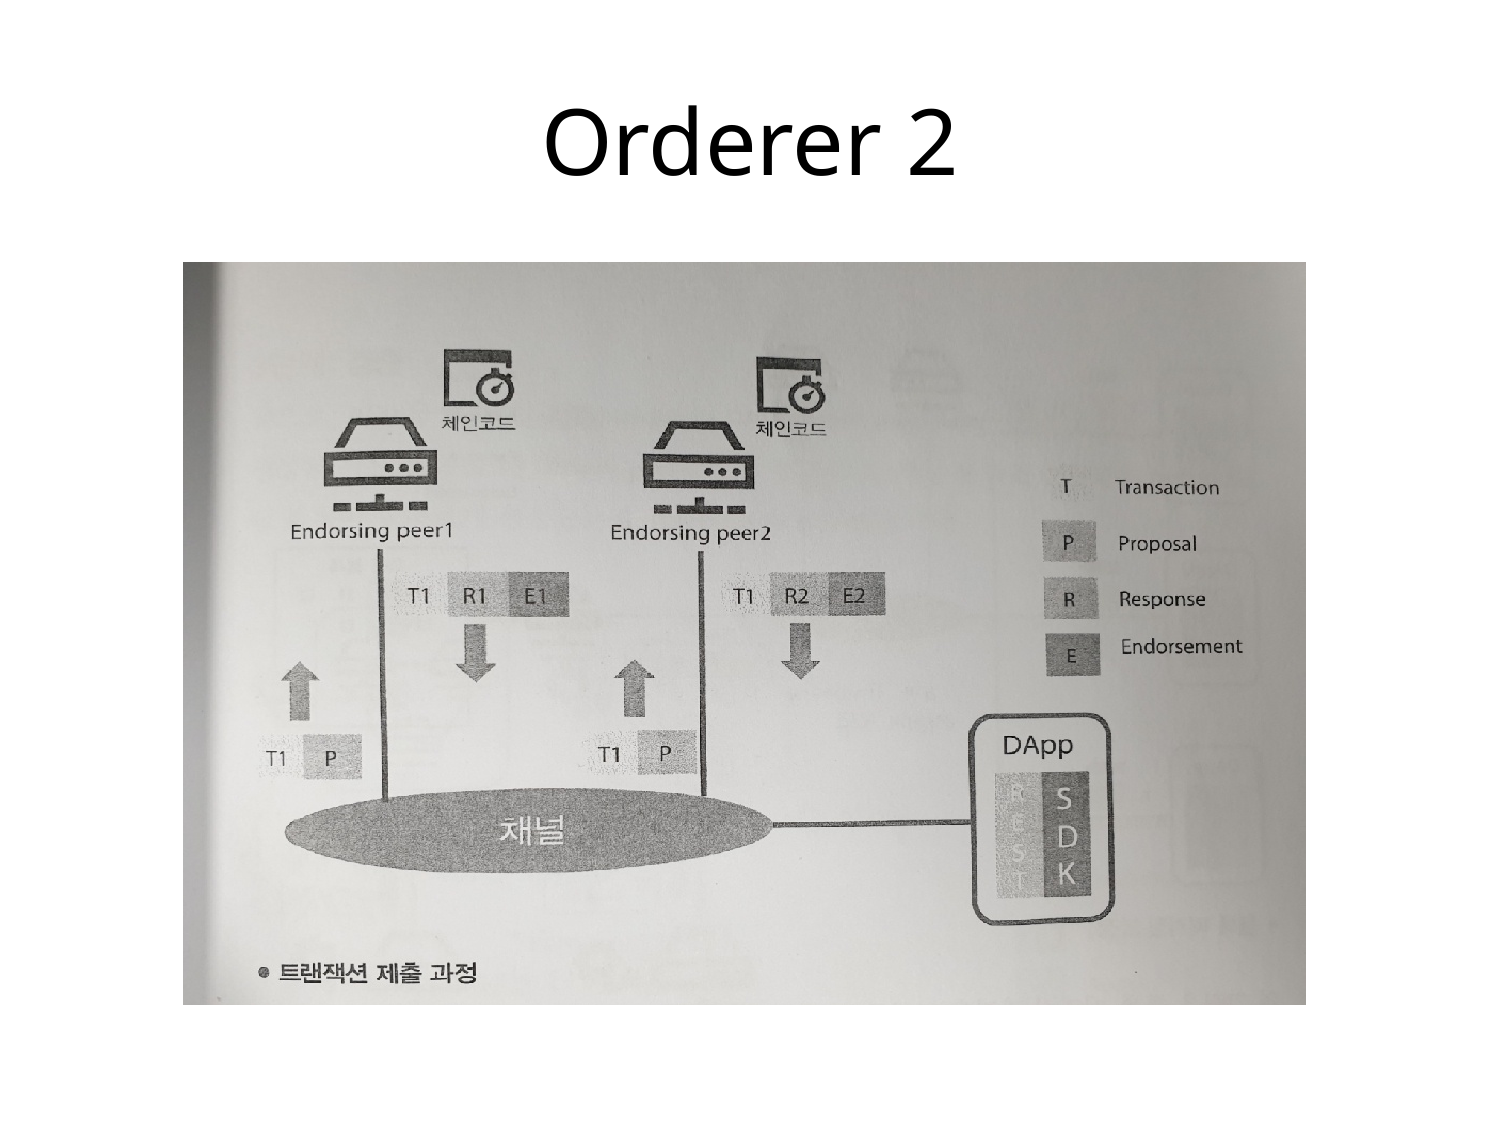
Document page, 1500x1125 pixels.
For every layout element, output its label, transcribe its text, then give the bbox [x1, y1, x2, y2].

title Orderer 2 [75, 45, 1425, 233]
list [182, 262, 1306, 1006]
